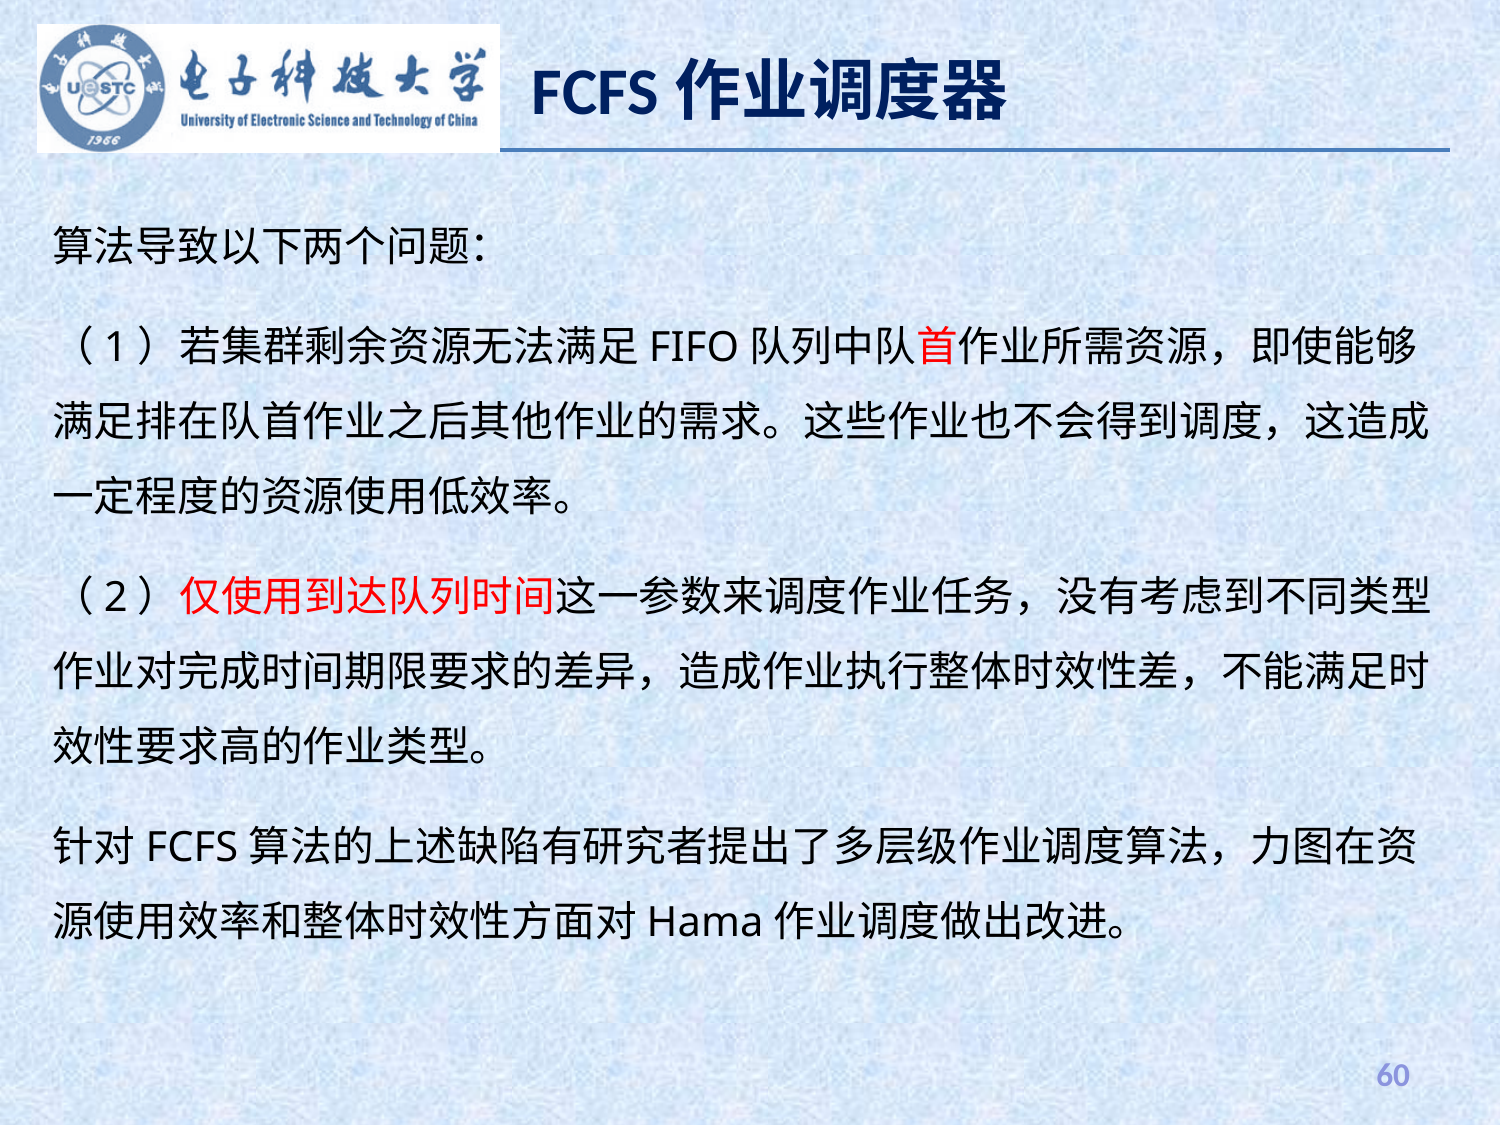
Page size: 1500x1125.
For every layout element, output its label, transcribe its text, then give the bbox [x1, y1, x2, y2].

text_box 算法导致以下两个问题： （1）若集群剩余资源无法满足FIFO队列中队首作业所需资源，即使能够满足排在队首作业之后其他作业的需求。这些作业也不会得到调度，这造成一定程度的资源使用低效率。 （2）仅使用到达队列时间这一参数来调度作业任务，没有考虑到不同类型作业对完成时间期限要求的差异，造成作业执行整体时效性差，不能满足时效性要求高的作业类型。 针对FCFS算法的上述缺陷有研究者提出了多层级作业调度算法，力图在资源使用效率和整体时效性方面对Hama作业调度做出改进。 [37, 187, 1450, 953]
slide_number 60 [1074, 1042, 1425, 1103]
picture [0, 0, 1500, 1125]
text_box FCFS作业调度器 [517, 40, 1430, 136]
